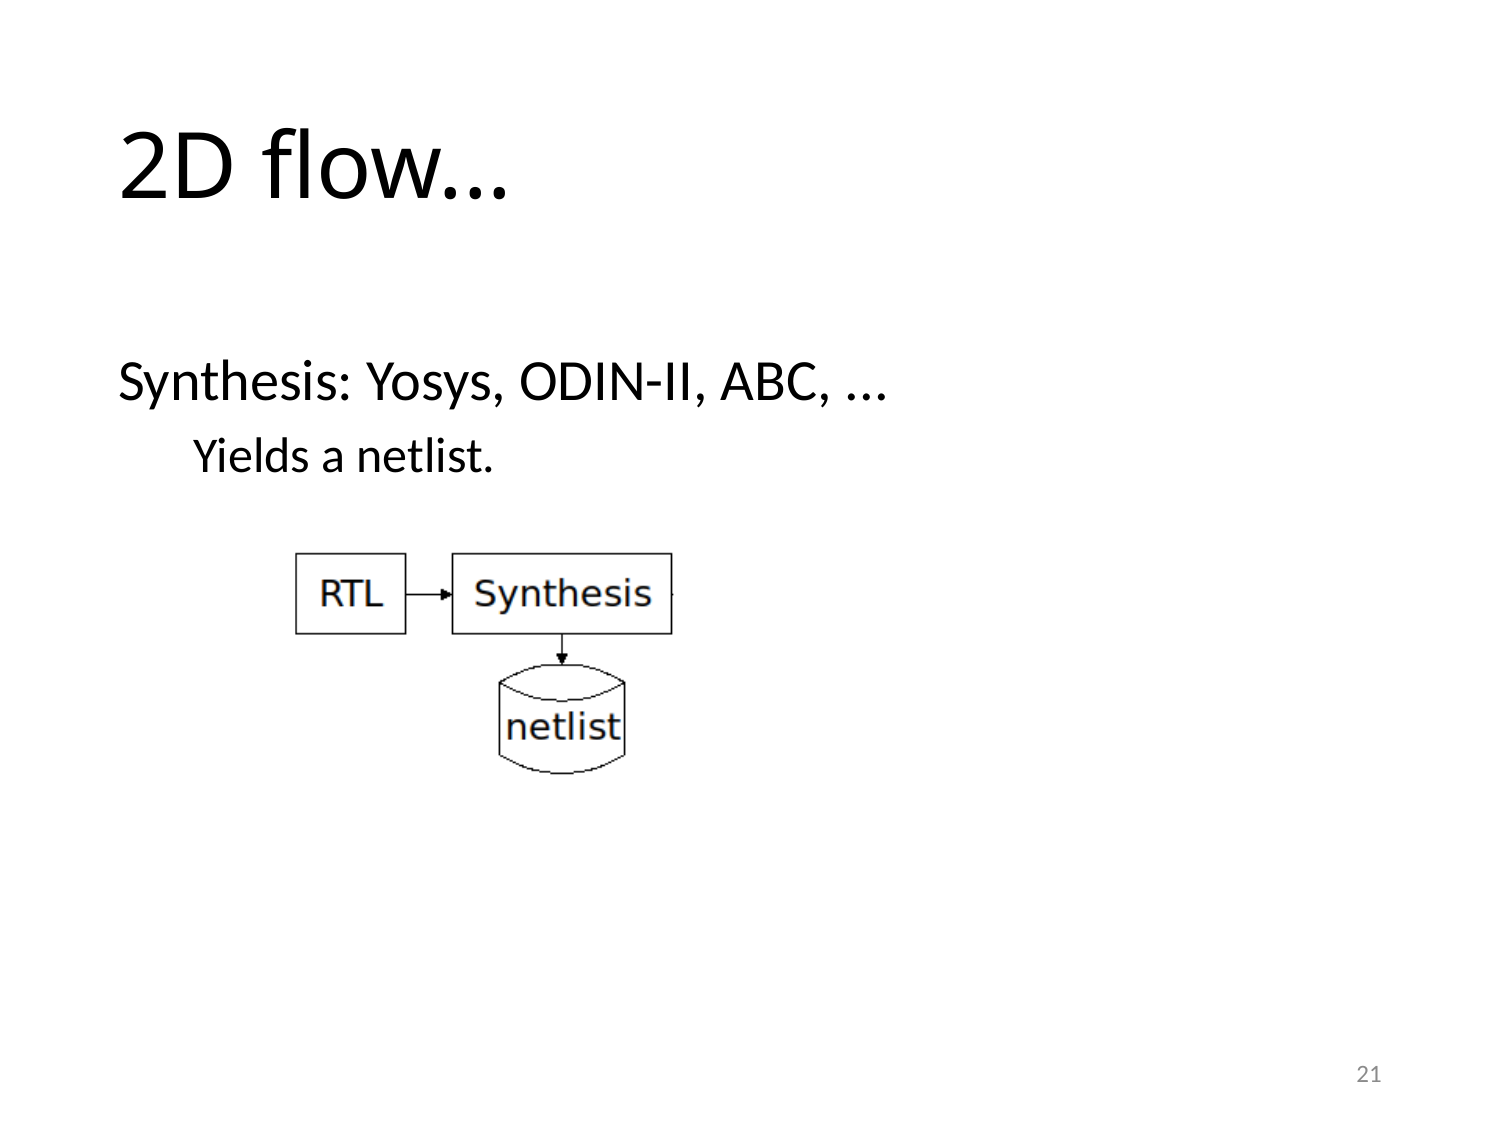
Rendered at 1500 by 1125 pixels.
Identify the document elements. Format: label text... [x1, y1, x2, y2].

slide_number 21 [1059, 1042, 1397, 1103]
list Synthesis: Yosys, ODIN-II, ABC, ... Yields a netlist. [103, 299, 1397, 1014]
picture [294, 536, 674, 776]
title 2D flow... [103, 59, 1397, 278]
